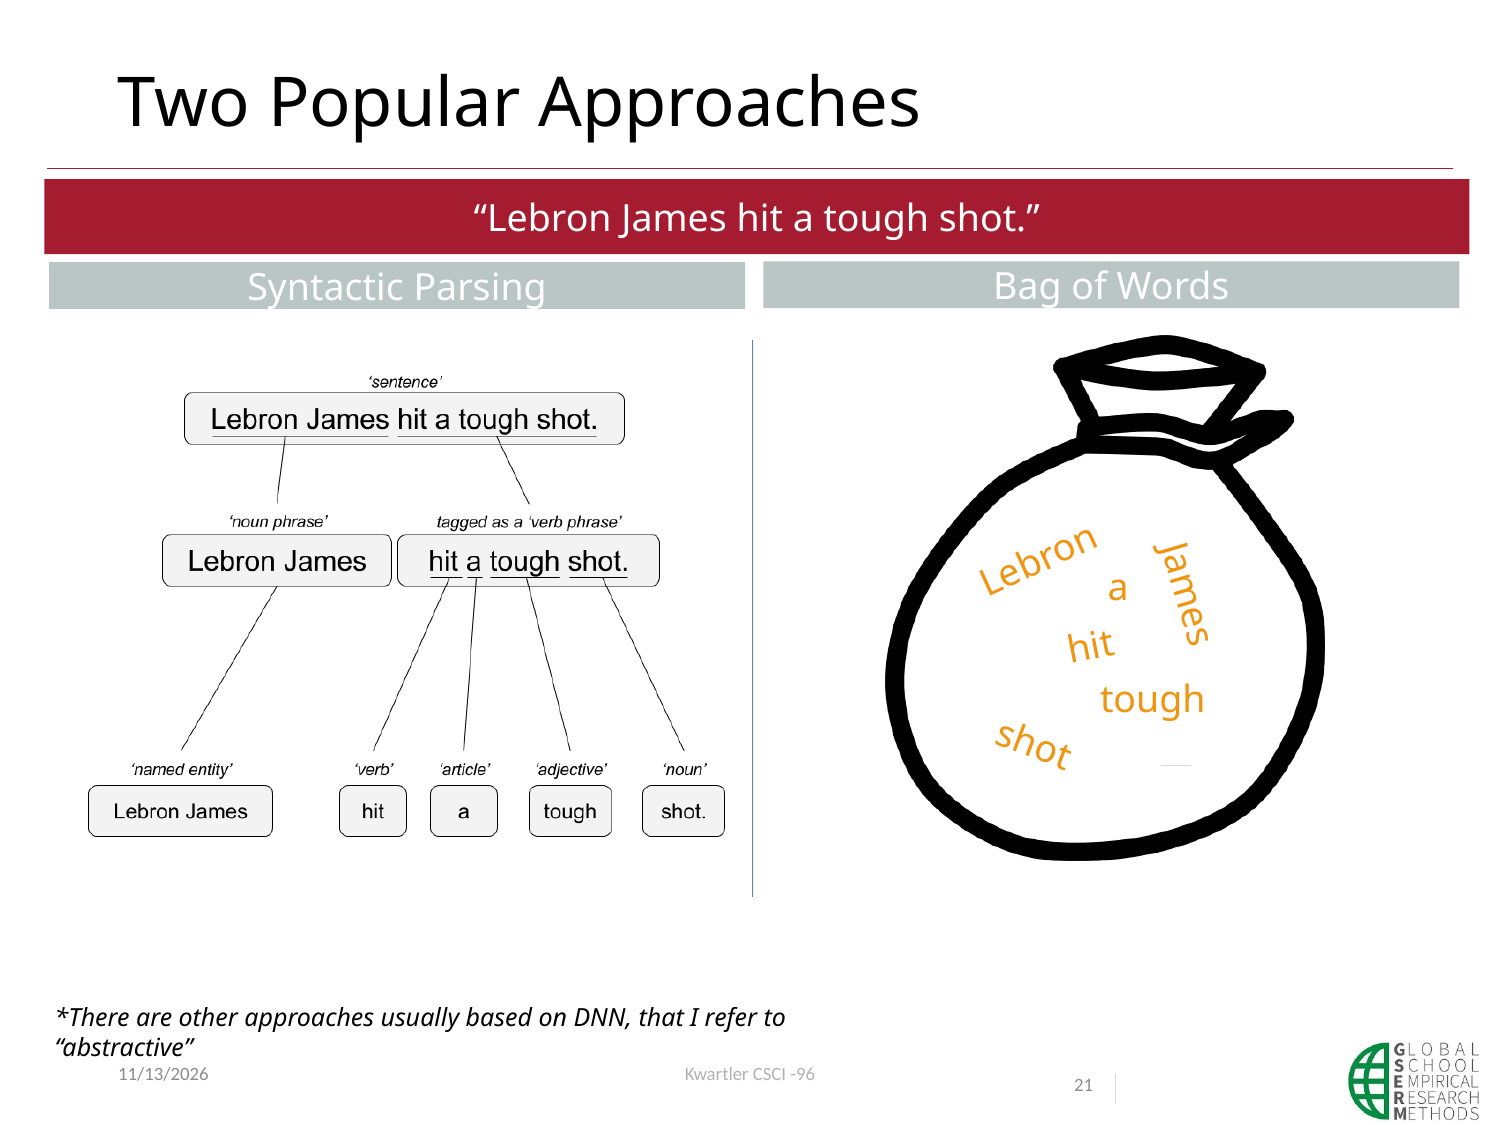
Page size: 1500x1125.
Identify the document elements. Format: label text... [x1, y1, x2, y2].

title Two Popular Approaches [103, 59, 1397, 157]
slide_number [103, 1069, 441, 1103]
picture [1342, 1035, 1500, 1125]
text_box *There are other approaches usually based on DNN, that I refer to “abstractive” [39, 993, 889, 1069]
text_box Syntactic Parsing [48, 261, 746, 310]
footer Kwartler CSCI -96 [496, 1042, 1004, 1103]
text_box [885, 335, 1325, 861]
picture [75, 356, 737, 860]
text_box Bag of Words [762, 260, 1460, 309]
slide_number 21 [1059, 1042, 1200, 1103]
text_box “Lebron James hit a tough shot.” [44, 179, 1470, 255]
